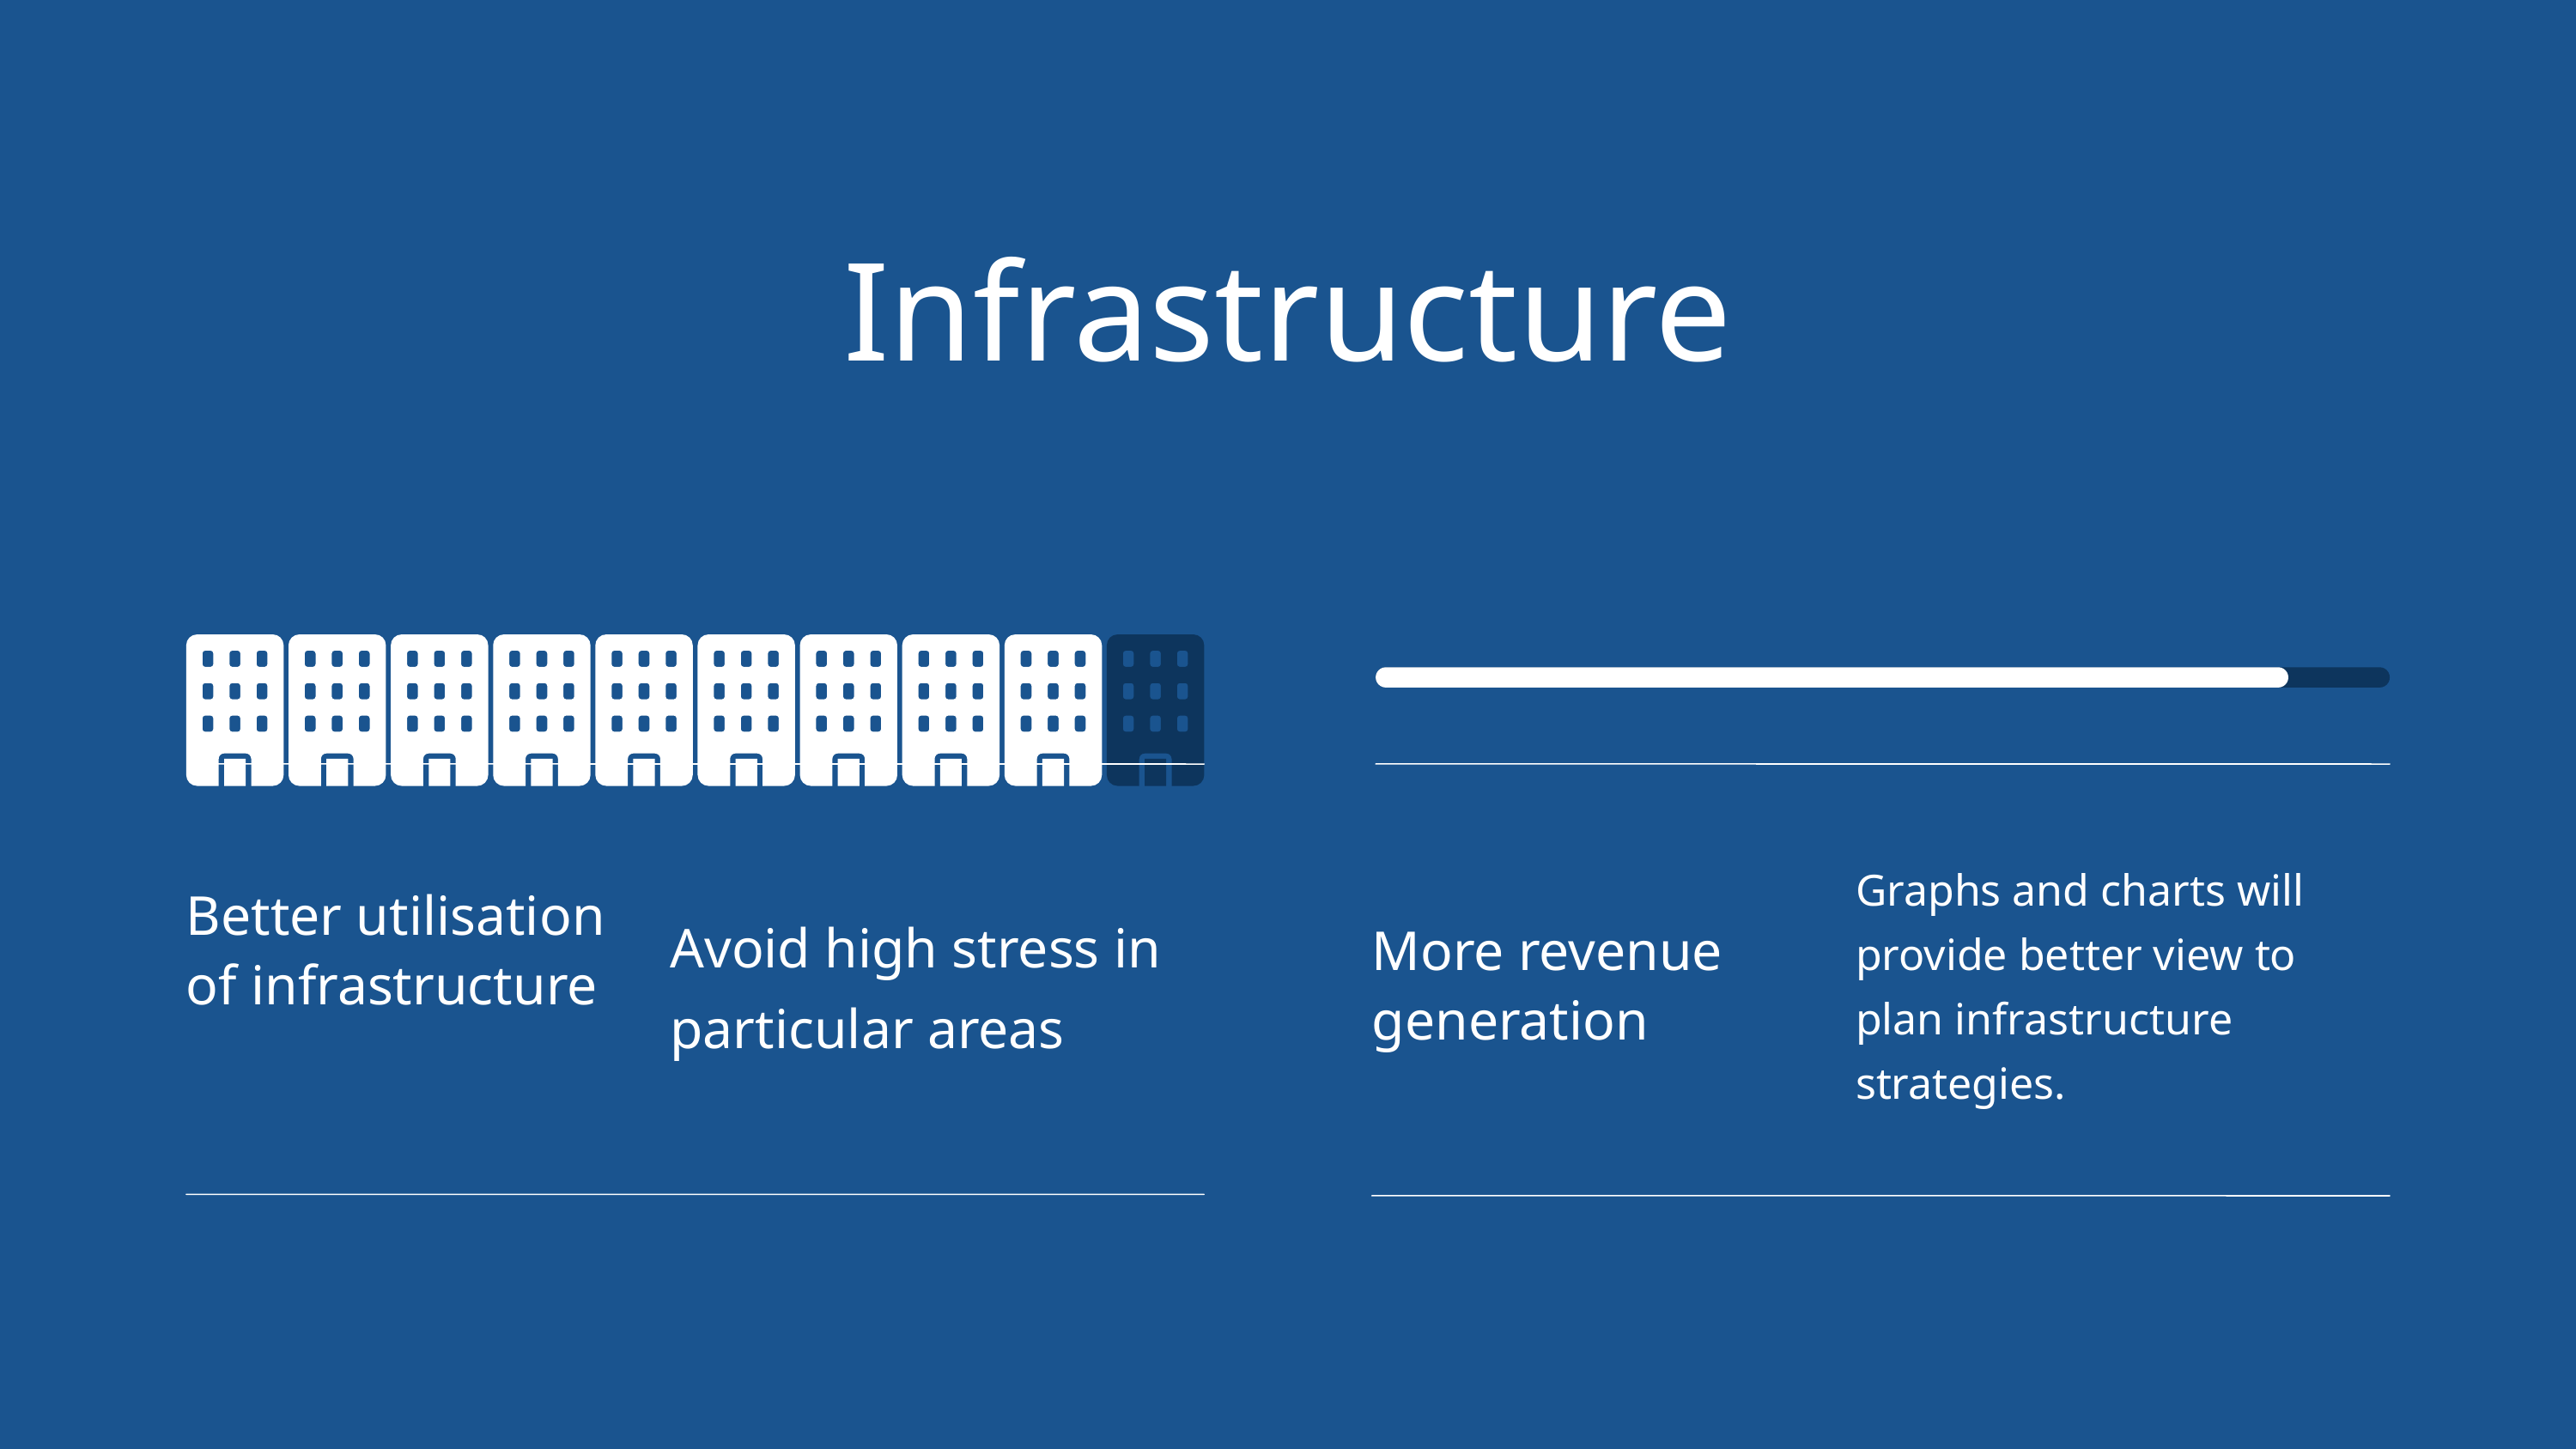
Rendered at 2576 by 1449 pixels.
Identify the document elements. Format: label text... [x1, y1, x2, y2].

text_box Graphs and charts will provide better view to plan infrastructure strategies. [1856, 850, 2390, 1108]
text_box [185, 634, 1205, 786]
text_box More revenue generation [1371, 911, 1789, 1051]
text_box Better utilisation of infrastructure [185, 876, 607, 1016]
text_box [1375, 666, 2391, 688]
text_box Avoid high stress in particular areas [670, 898, 1205, 1059]
text_box Infrastructure [396, 211, 2180, 389]
